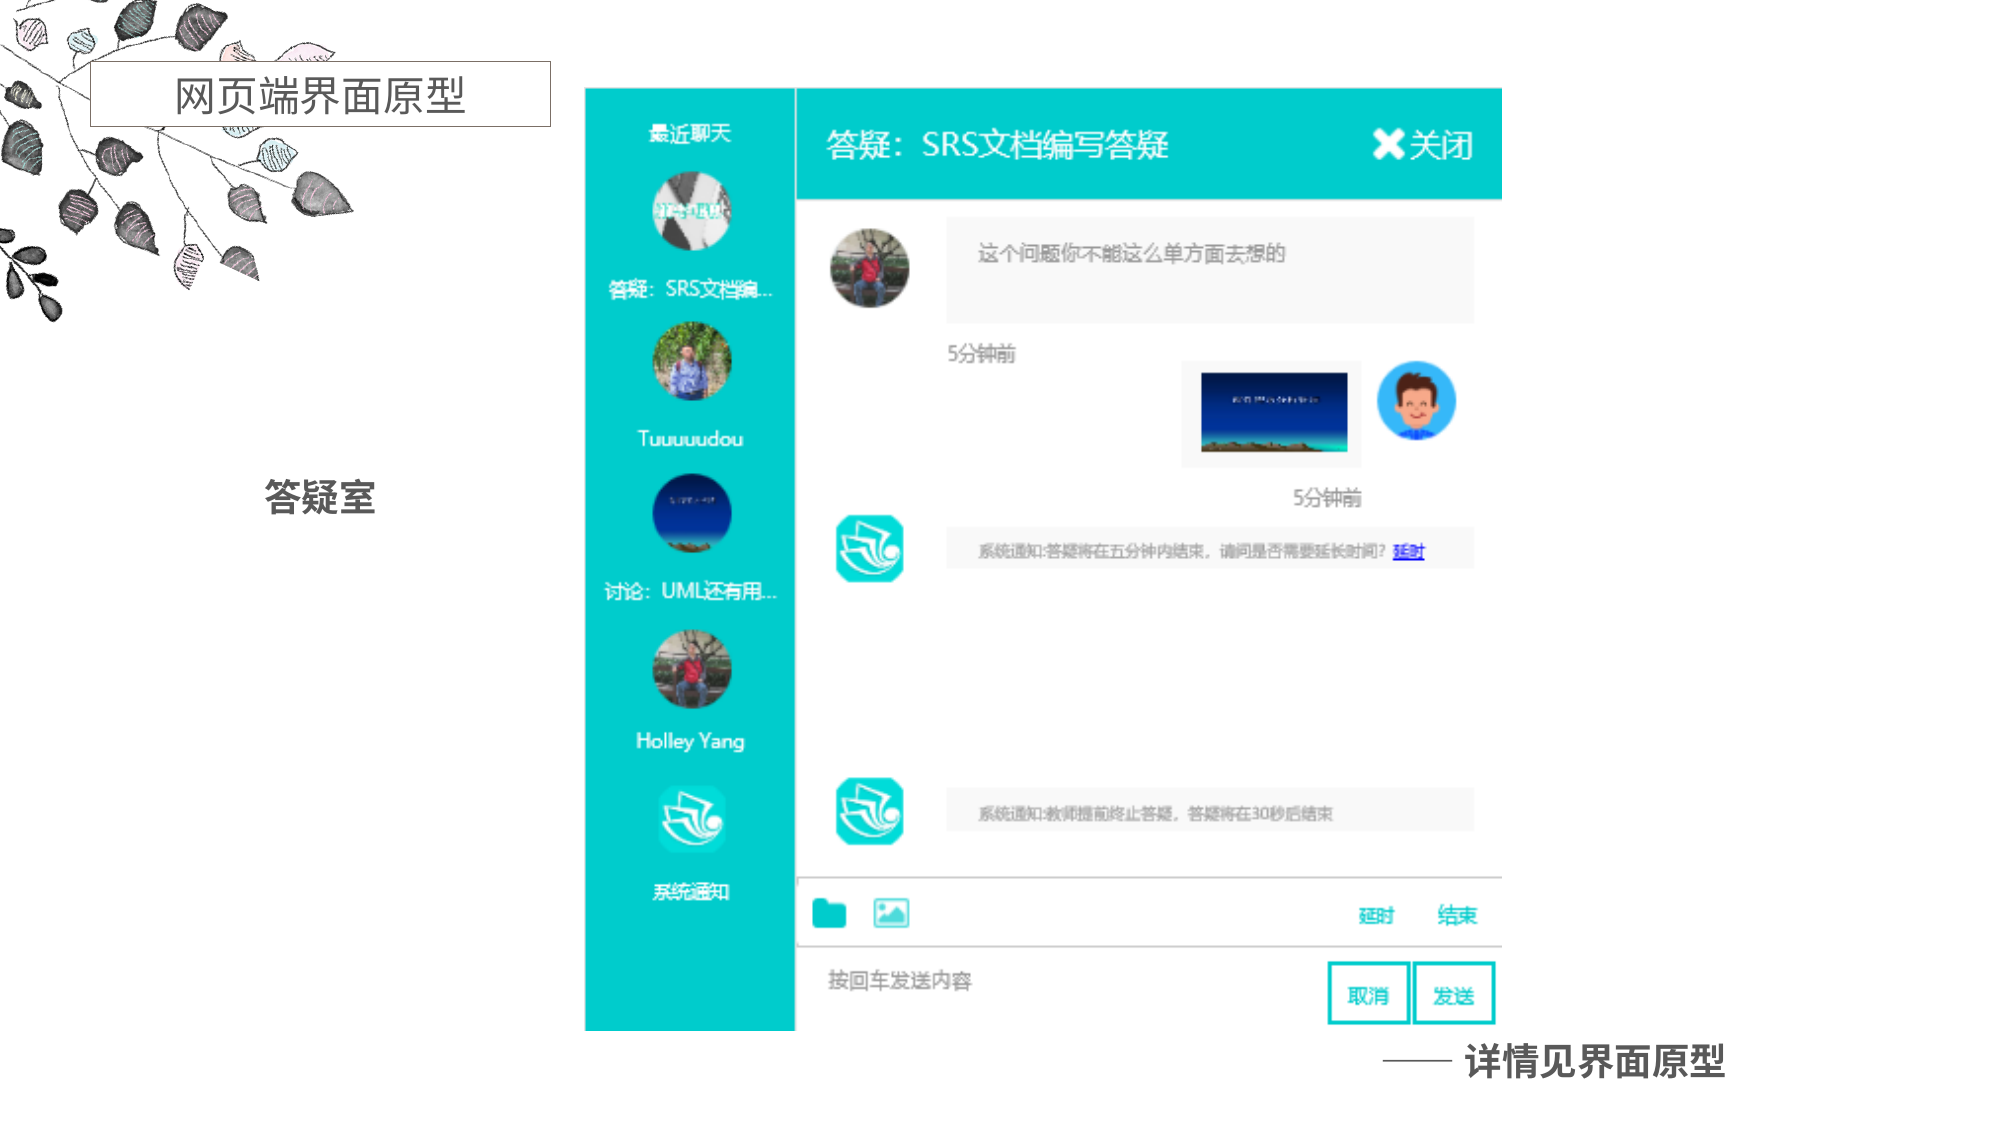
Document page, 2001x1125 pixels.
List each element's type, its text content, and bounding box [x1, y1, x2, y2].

picture [584, 87, 1502, 1031]
text_box ——详情见界面原型 [1366, 1030, 1742, 1091]
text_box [0, 0, 551, 659]
